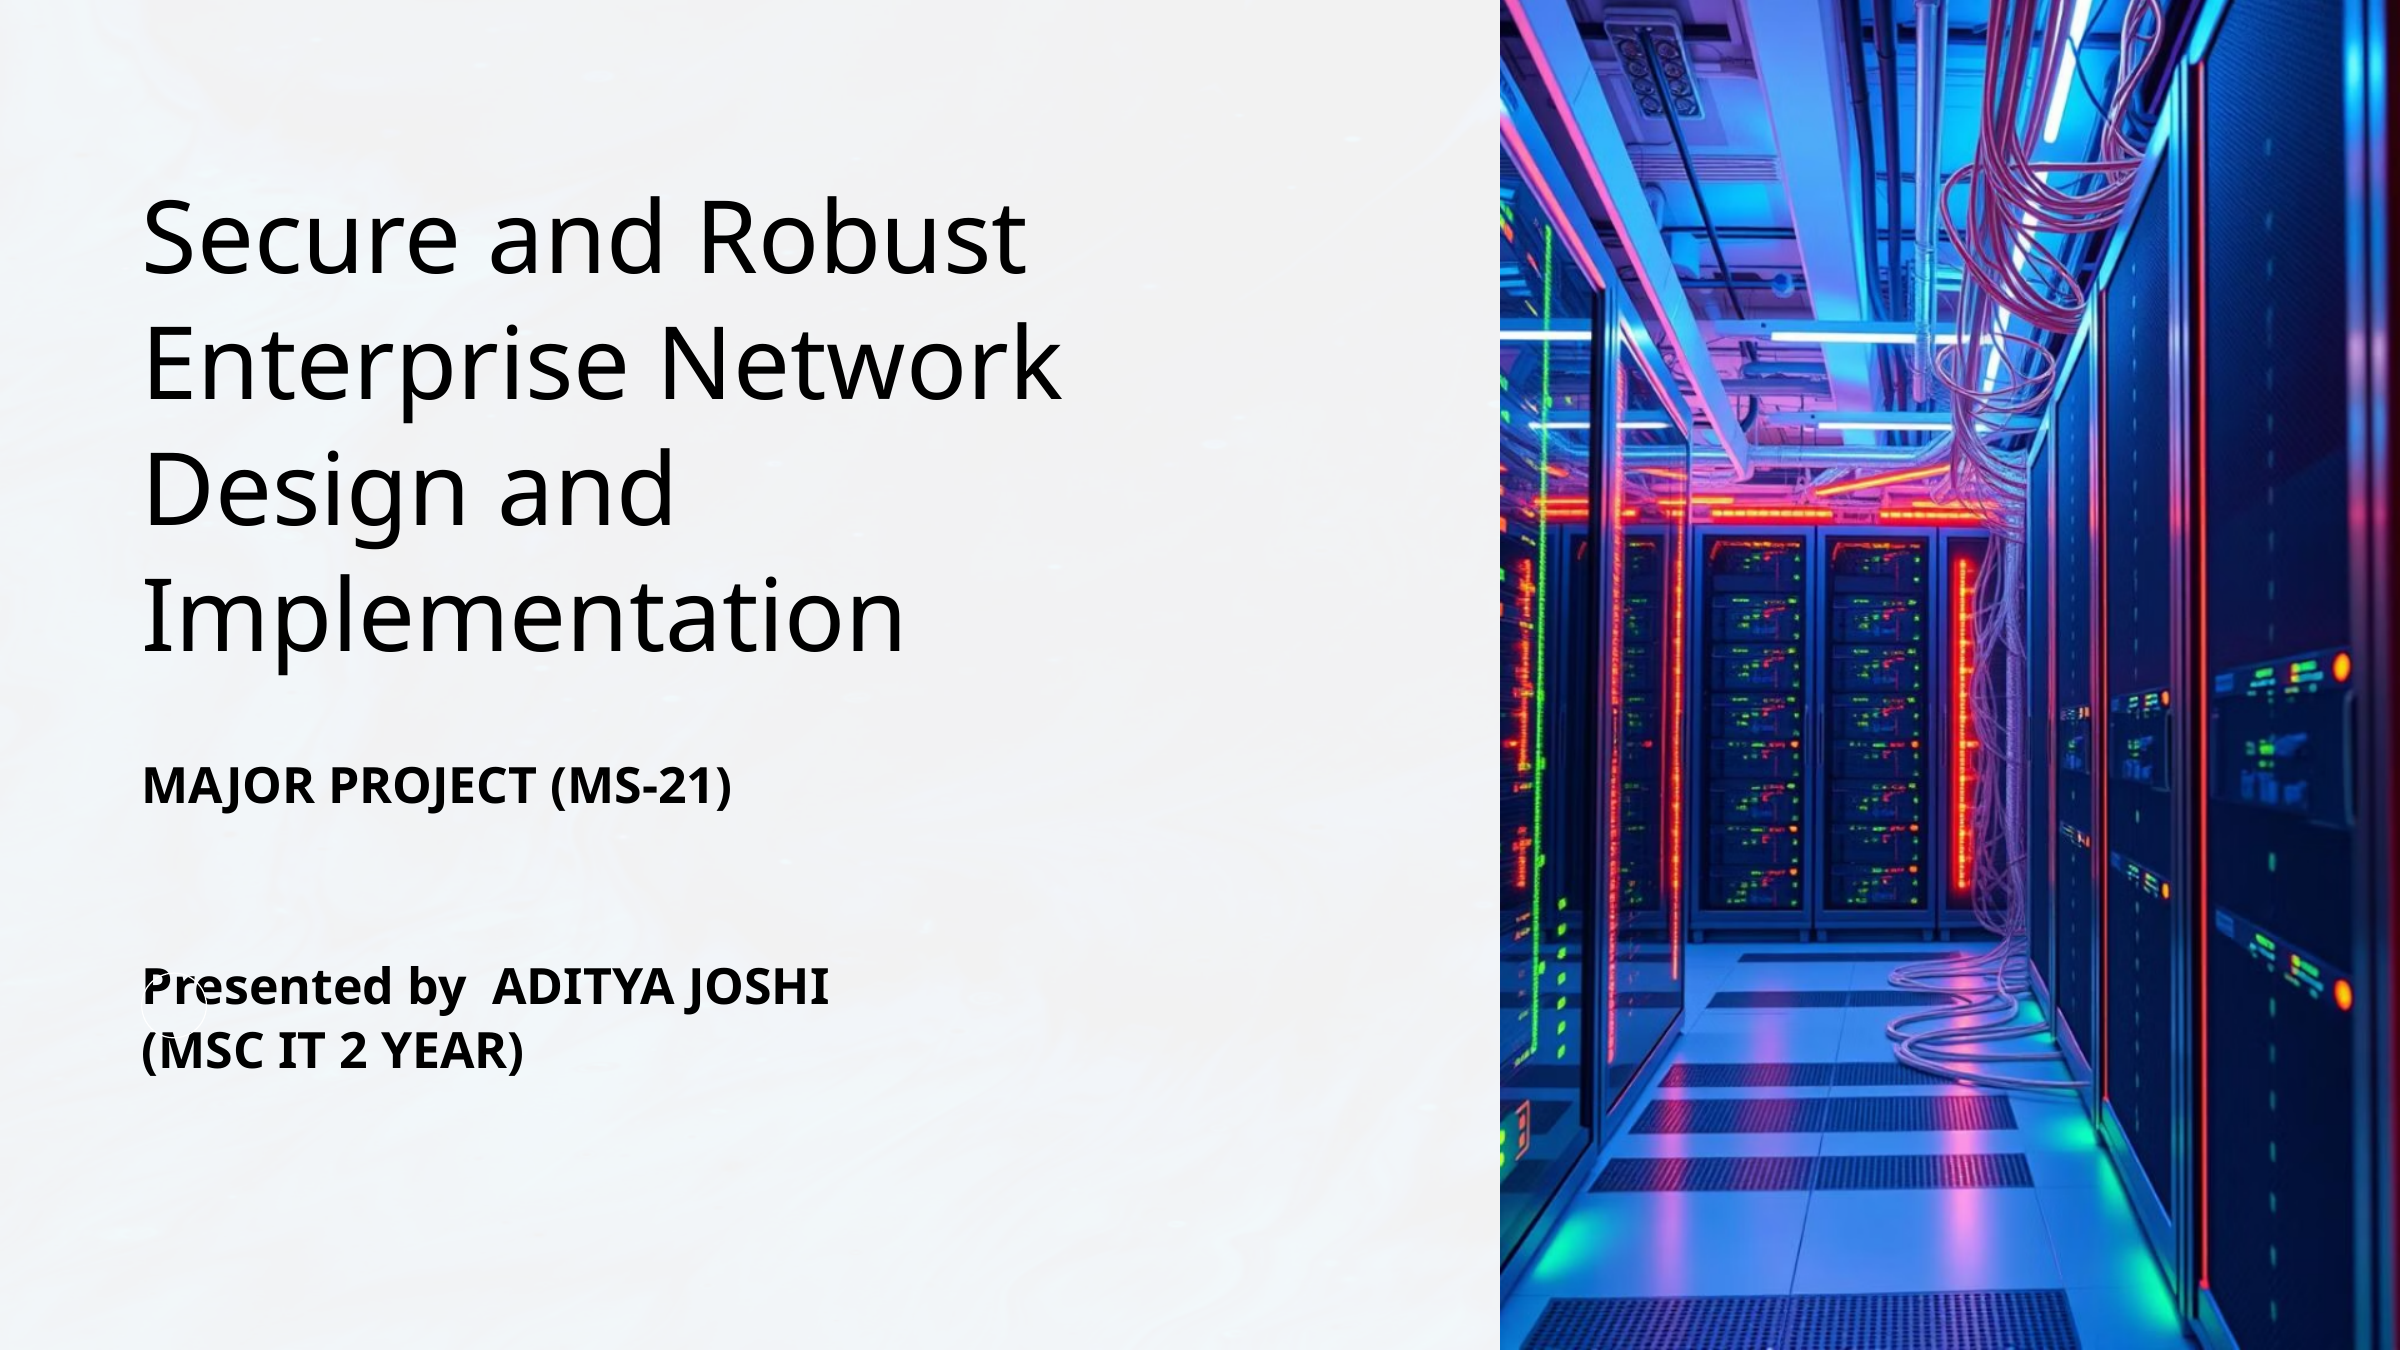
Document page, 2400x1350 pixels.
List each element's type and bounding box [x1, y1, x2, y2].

text_box [141, 0, 2400, 1350]
